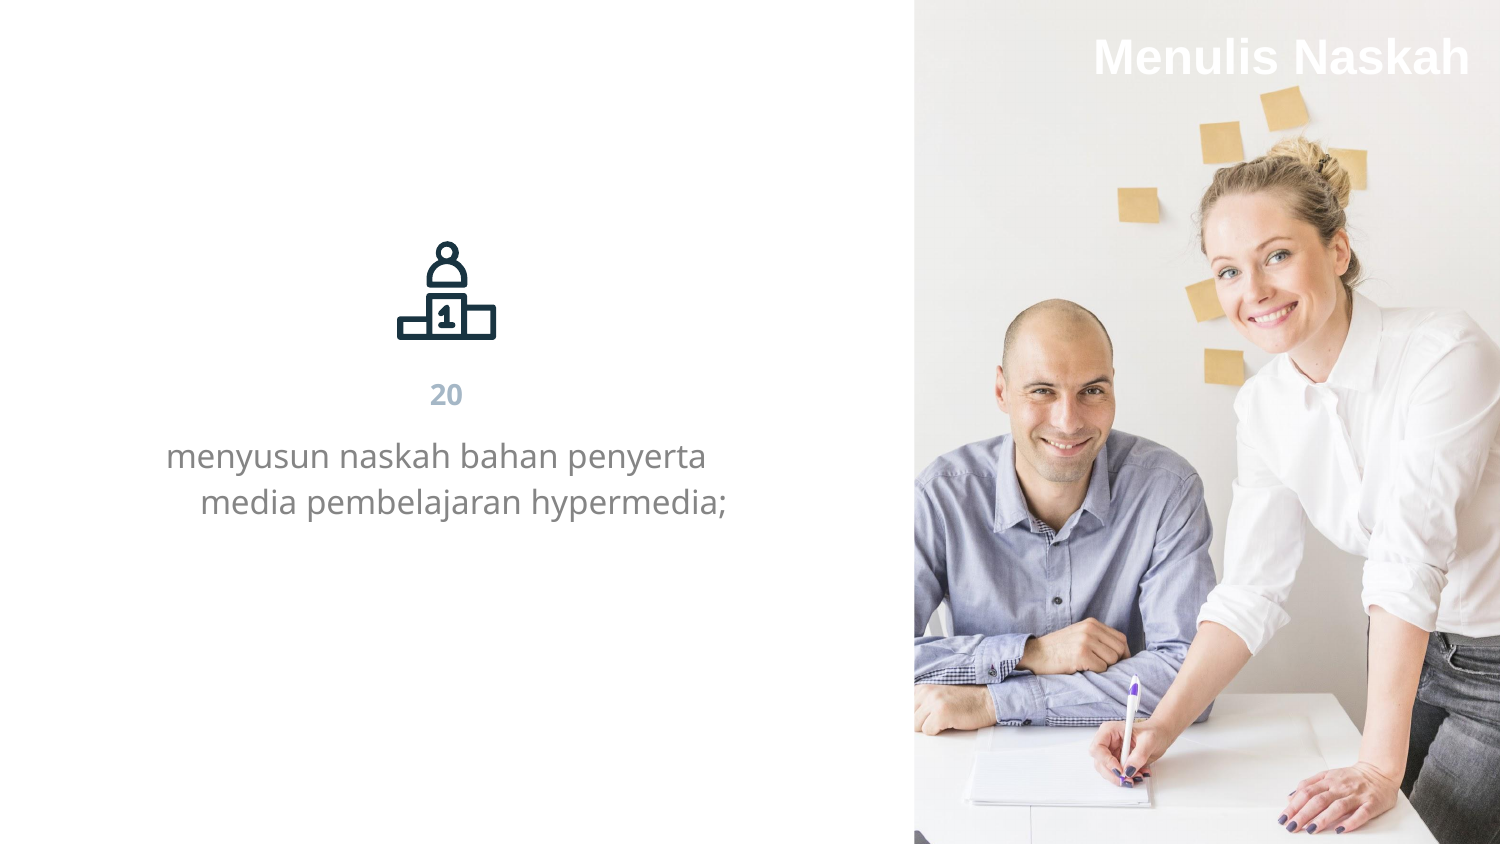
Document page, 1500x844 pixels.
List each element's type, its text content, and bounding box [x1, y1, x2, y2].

subtitle menyusun naskah bahan penyerta media pembelajaran hypermedia; [101, 414, 752, 553]
picture [913, 0, 1500, 844]
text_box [396, 240, 497, 341]
subtitle 20 [225, 354, 668, 426]
